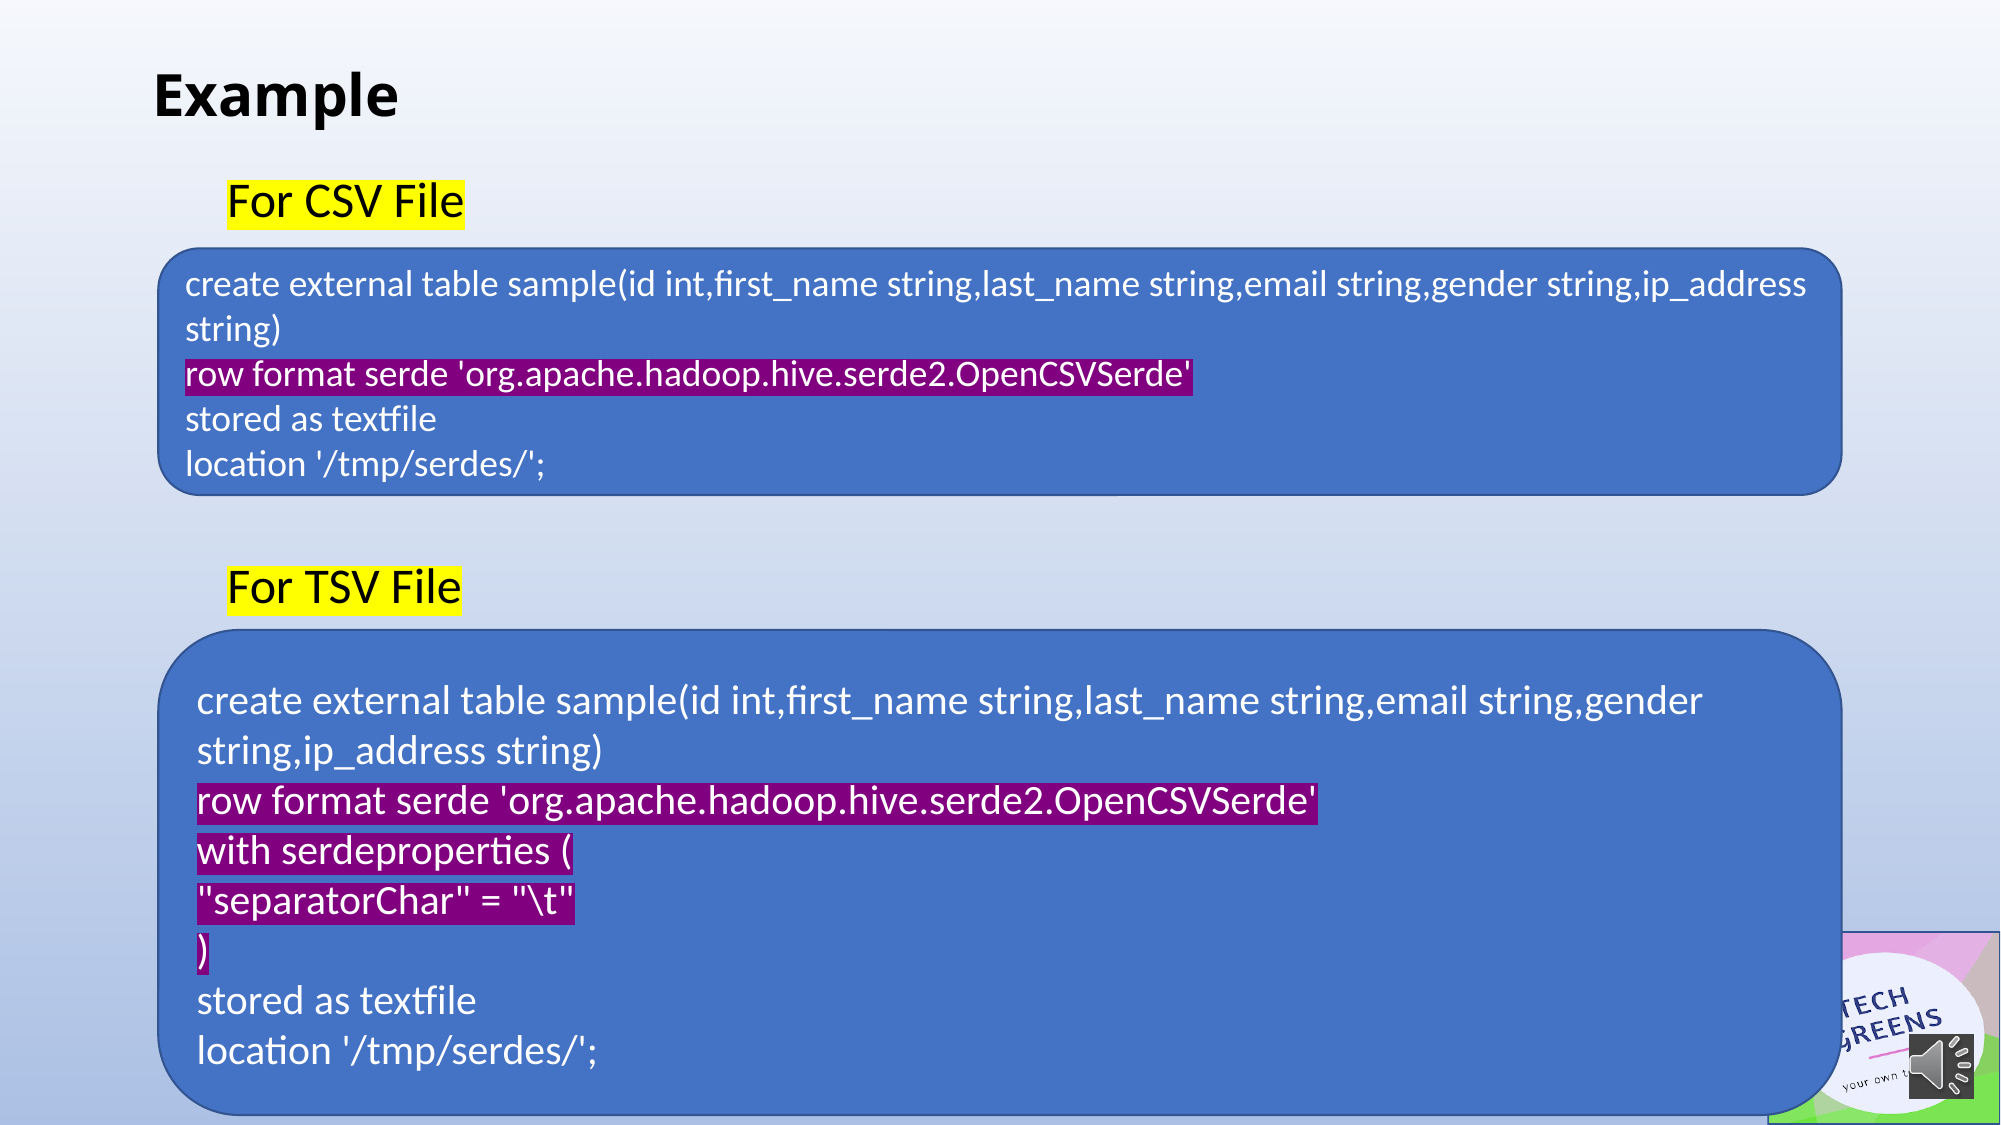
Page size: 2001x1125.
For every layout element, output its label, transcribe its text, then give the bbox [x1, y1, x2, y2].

text_box create external table sample(id int,first_name string,last_name string,email string,gender string,ip_address string) row format serde 'org.apache.hadoop.hive.serde2.OpenCSVSerde' stored as textfile location '/tmp/serdes/'; [157, 247, 1843, 497]
list For CSV File For TSV File [137, 166, 1863, 1014]
title Example [137, 59, 1863, 135]
text_box create external table sample(id int,first_name string,last_name string,email string,gender string,ip_address string) row format serde 'org.apache.hadoop.hive.serde2.OpenCSVSerde' with serdeproperties ( "separatorChar" = "\t" ) stored as textfile location '/tmp/serdes/'; [157, 628, 1843, 1117]
picture [1769, 933, 1999, 1123]
